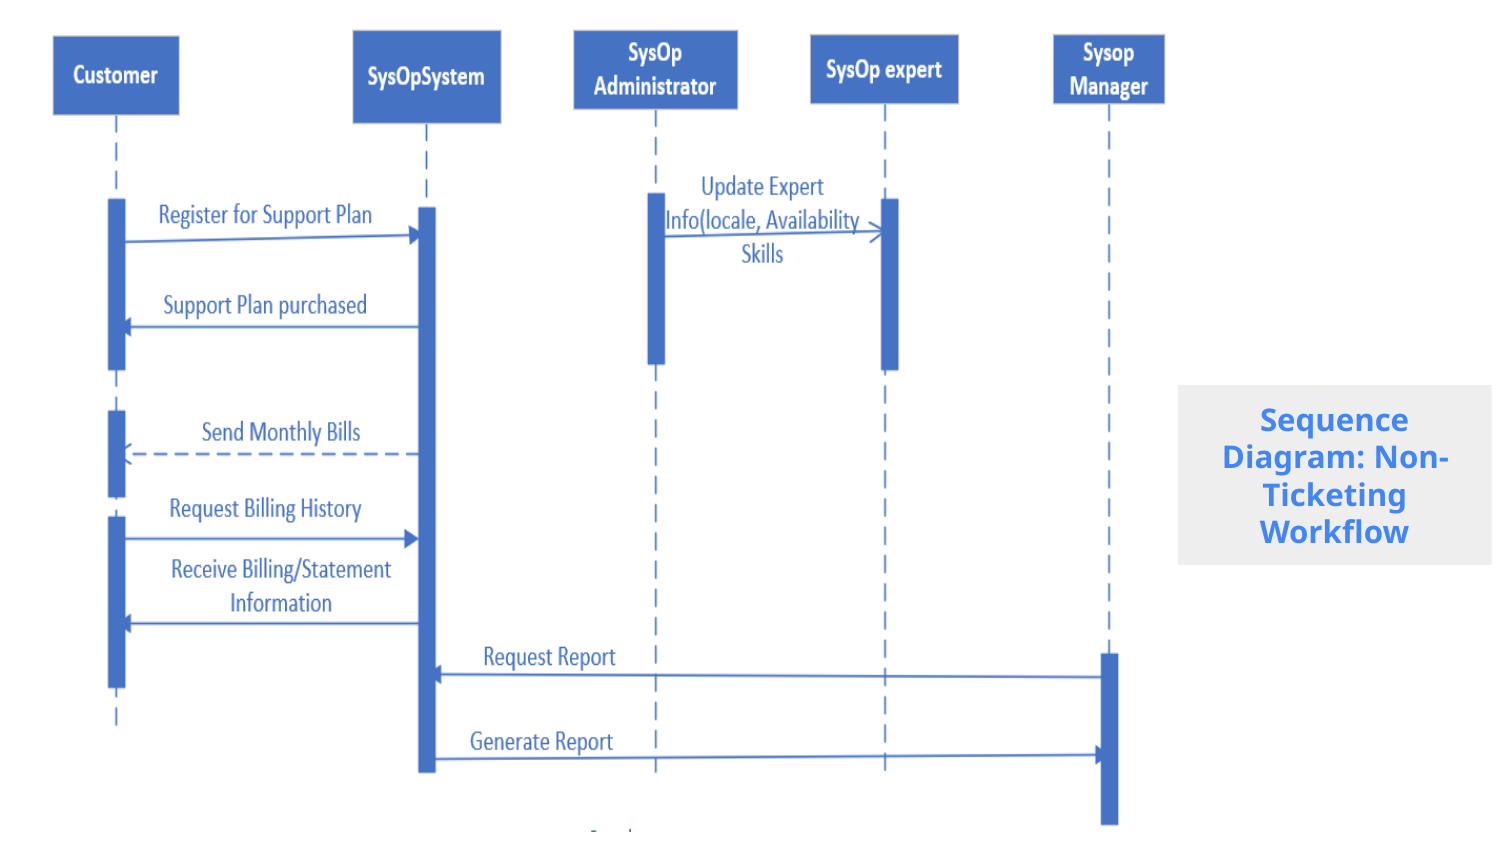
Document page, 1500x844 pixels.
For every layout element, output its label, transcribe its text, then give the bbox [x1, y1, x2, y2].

text_box Sequence Diagram: Non-Ticketing Workflow [1183, 385, 1492, 565]
picture [0, 2, 1179, 832]
